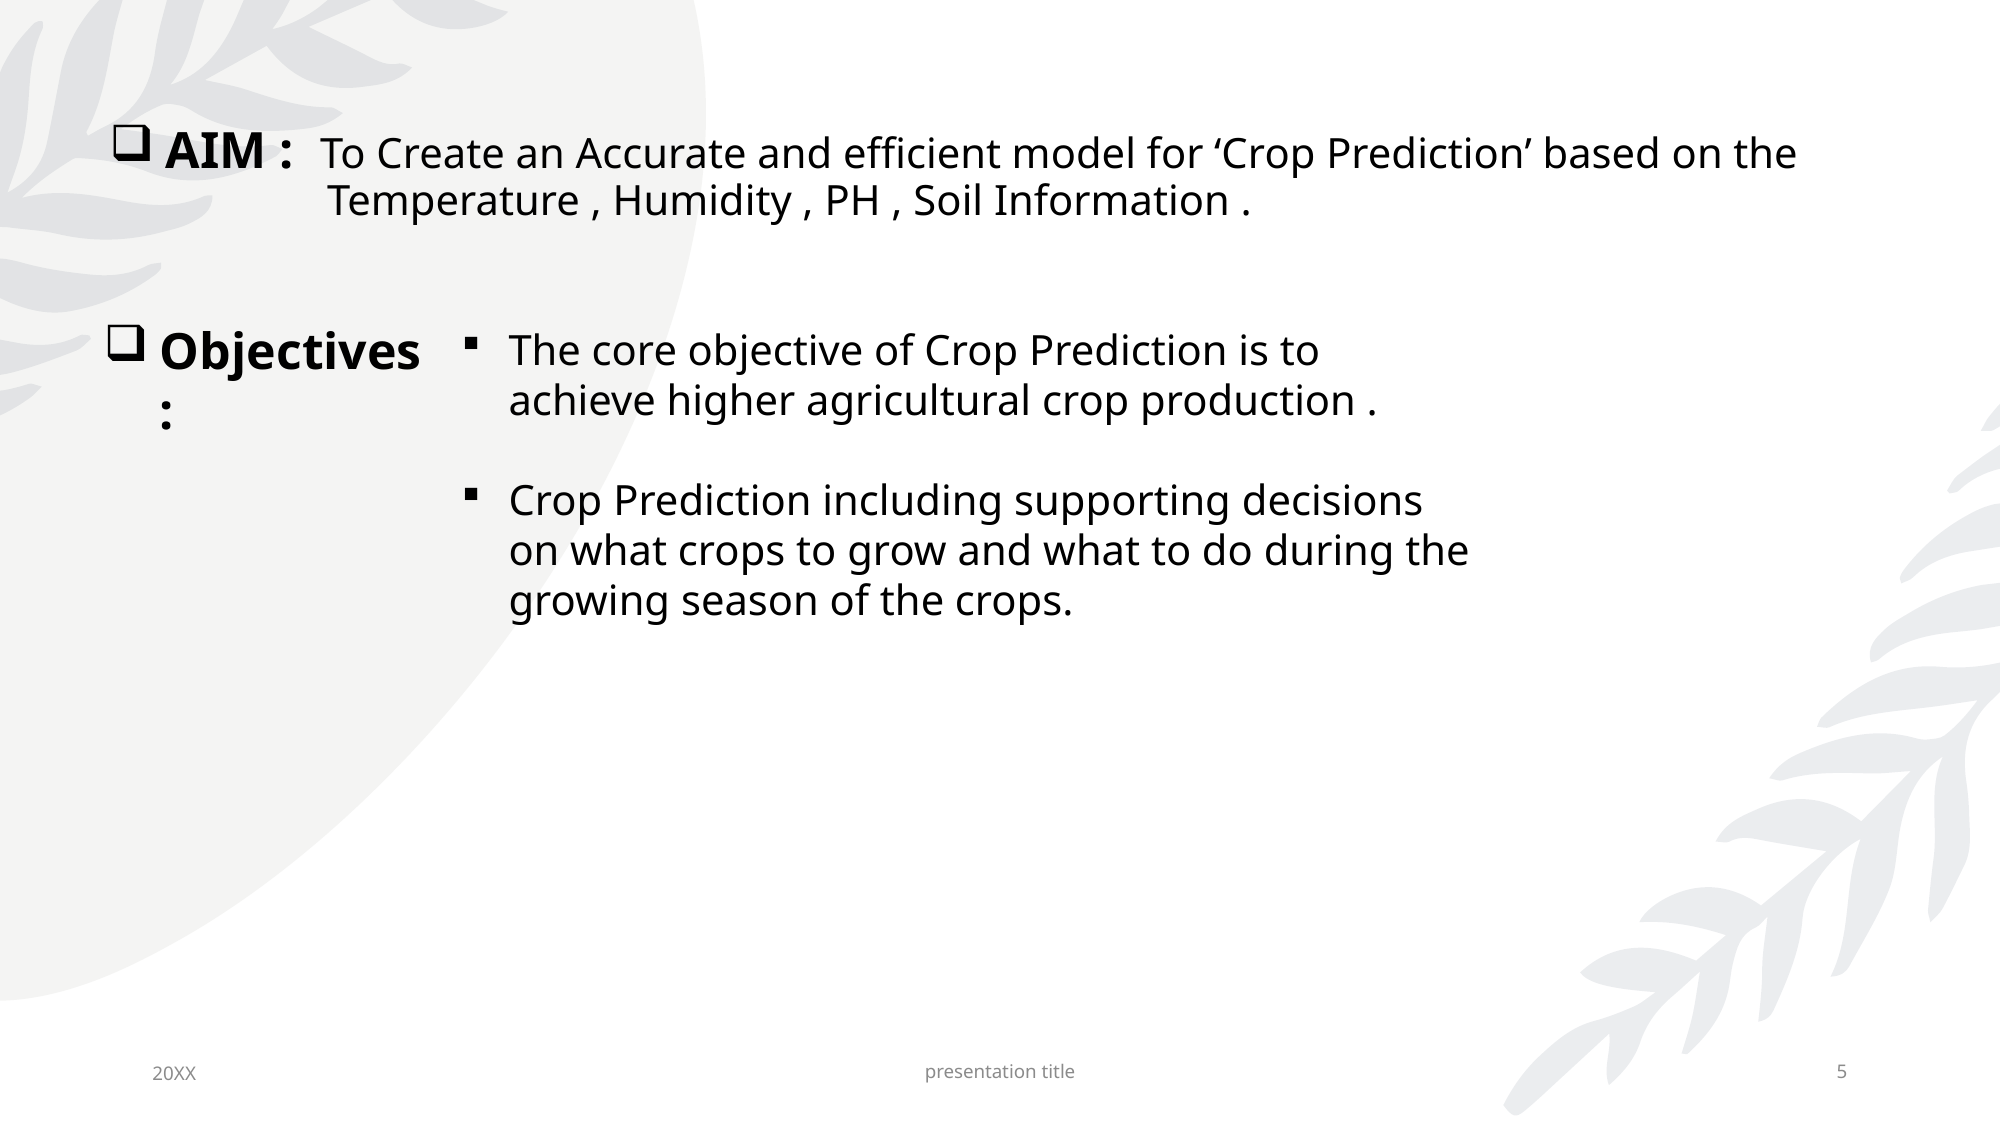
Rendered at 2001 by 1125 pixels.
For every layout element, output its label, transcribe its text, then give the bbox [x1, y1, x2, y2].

slide_number 5 [1412, 1042, 1863, 1103]
footer presentation title [662, 1042, 1338, 1103]
text_box The core objective of Crop Prediction is to achieve higher agricultural crop production . Crop Prediction including supporting decisions on what crops to grow and what to do during the growing season of the crops. [446, 316, 1486, 677]
text_box Objectives : [88, 312, 443, 492]
title AIM : To Create an Accurate and efficient model for ‘Crop Prediction’ based on the Temperature , Humidity , PH , Soil Information . [94, 115, 1909, 325]
slide_number 20XX [137, 1042, 588, 1103]
